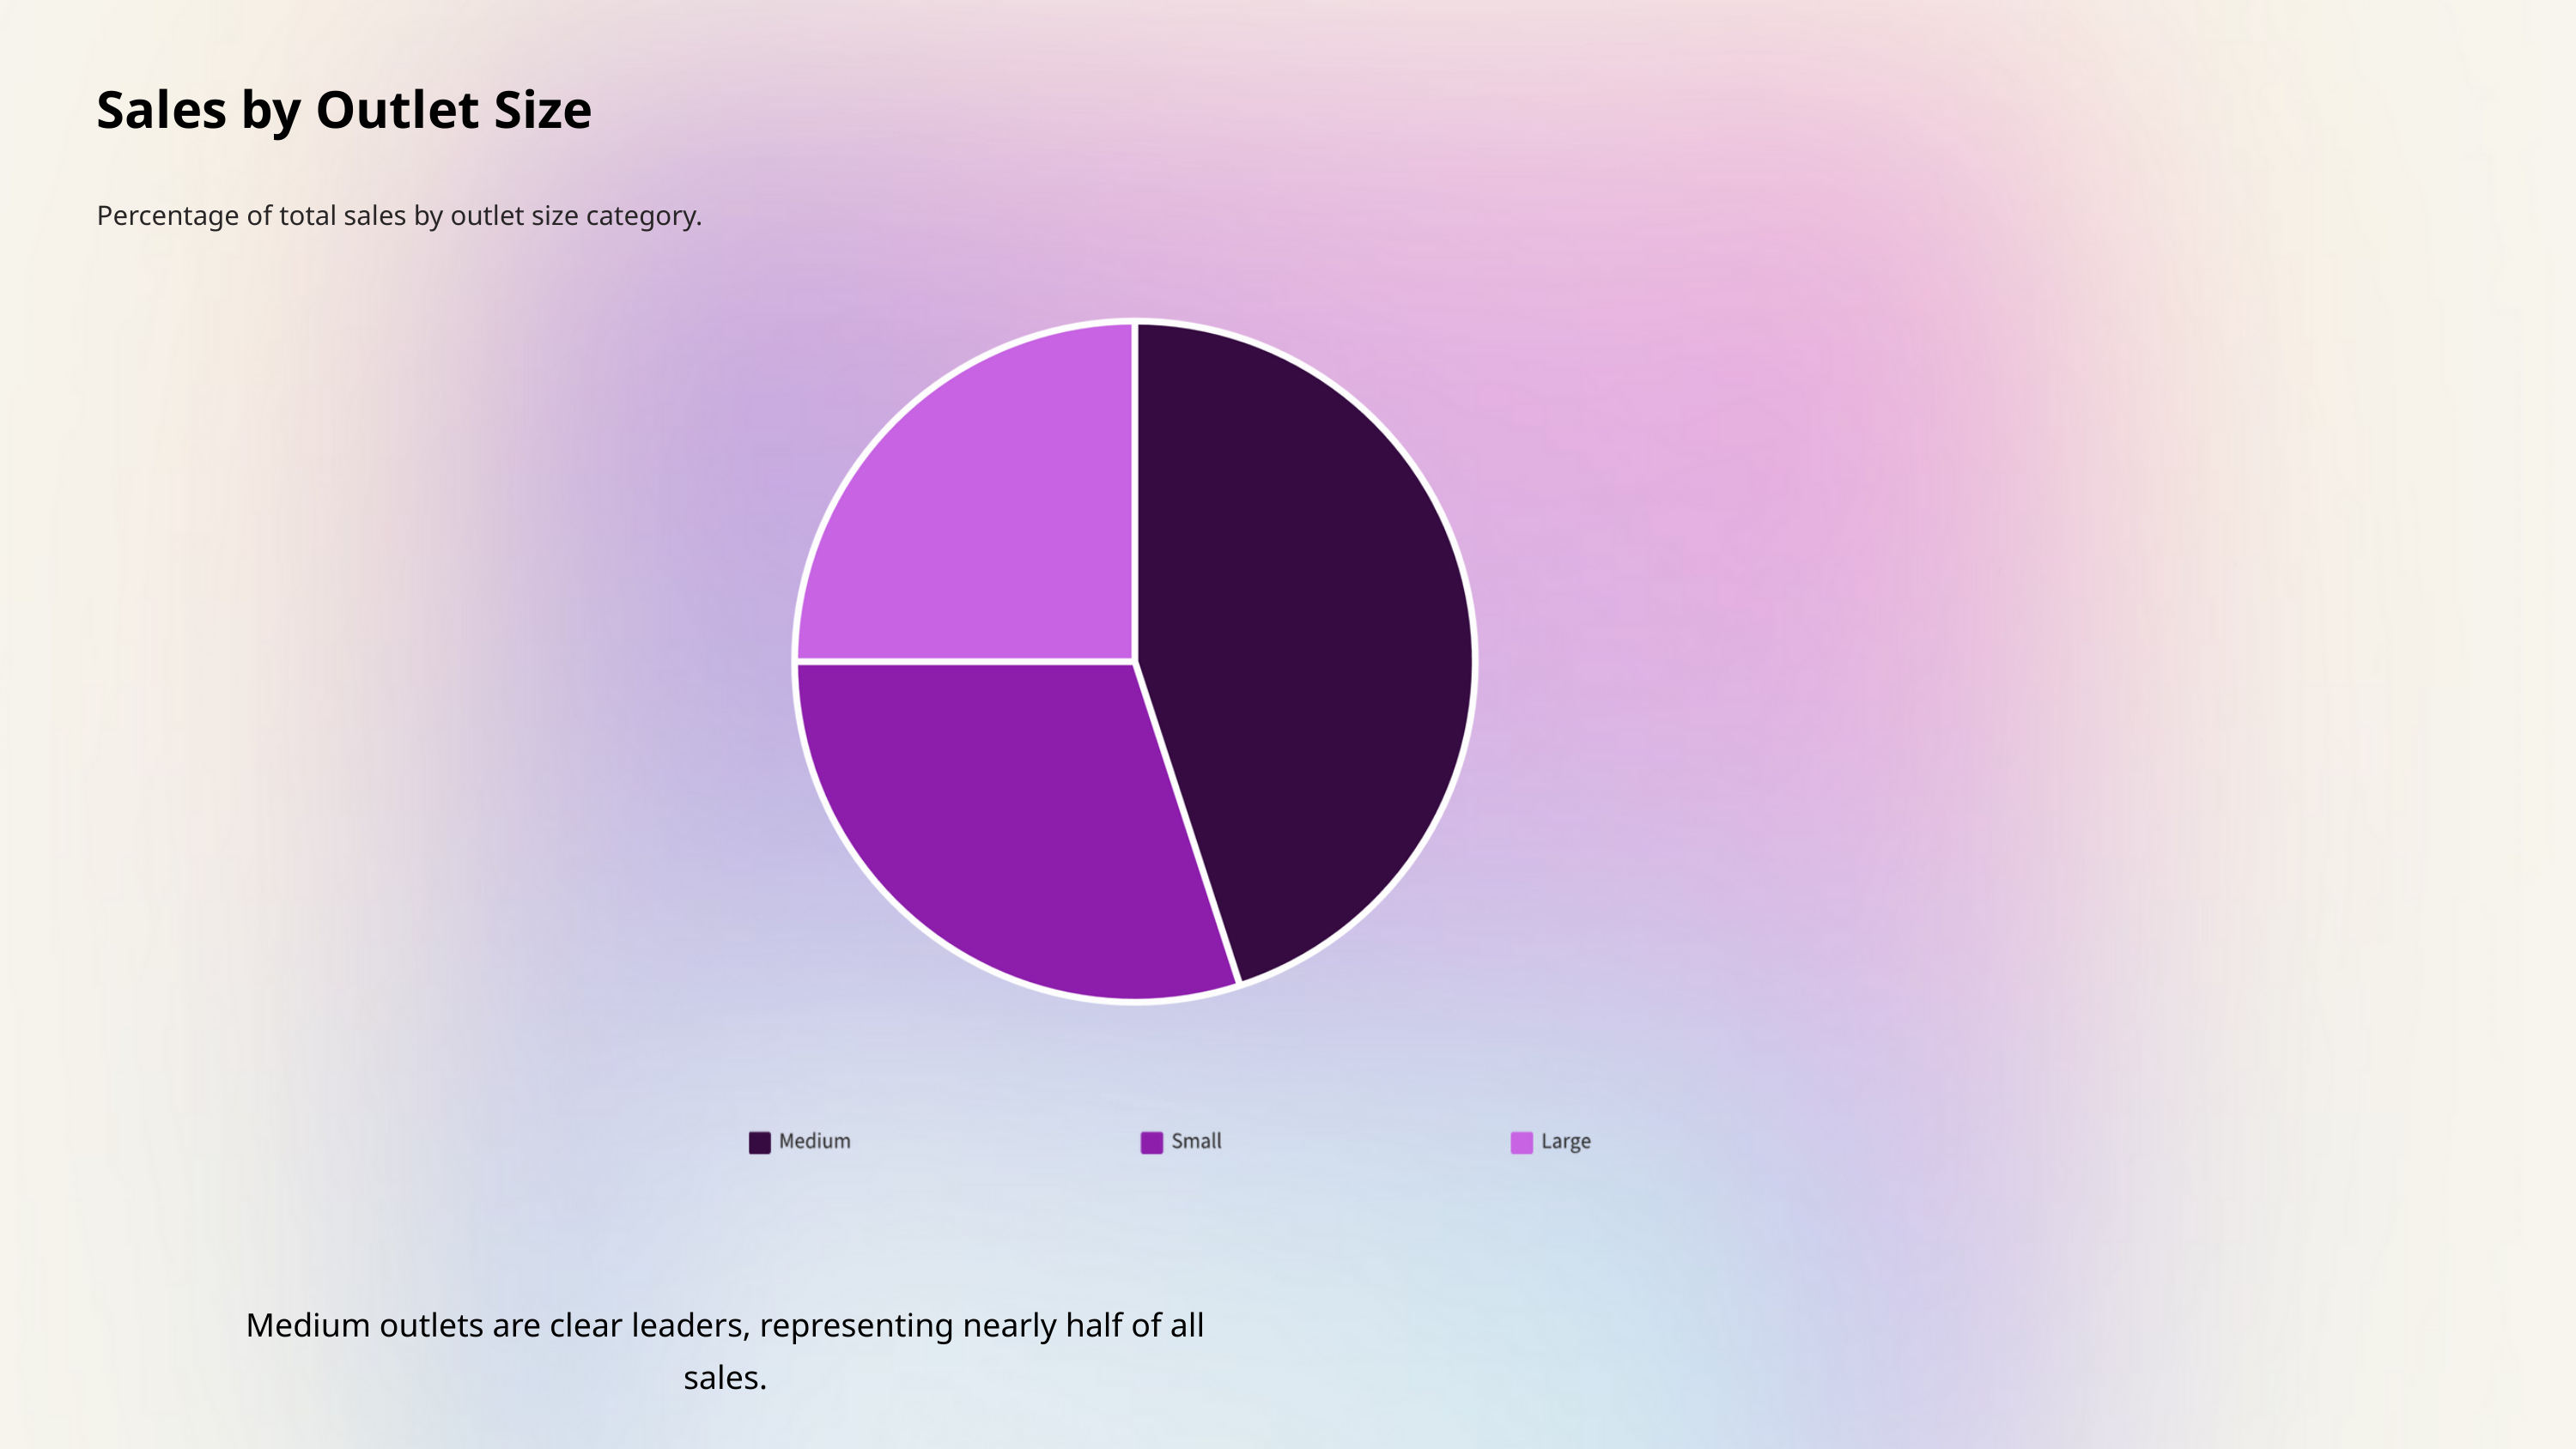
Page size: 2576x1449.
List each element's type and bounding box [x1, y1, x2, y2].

text_box [0, 0, 2576, 1449]
text_box [465, 295, 1806, 1028]
